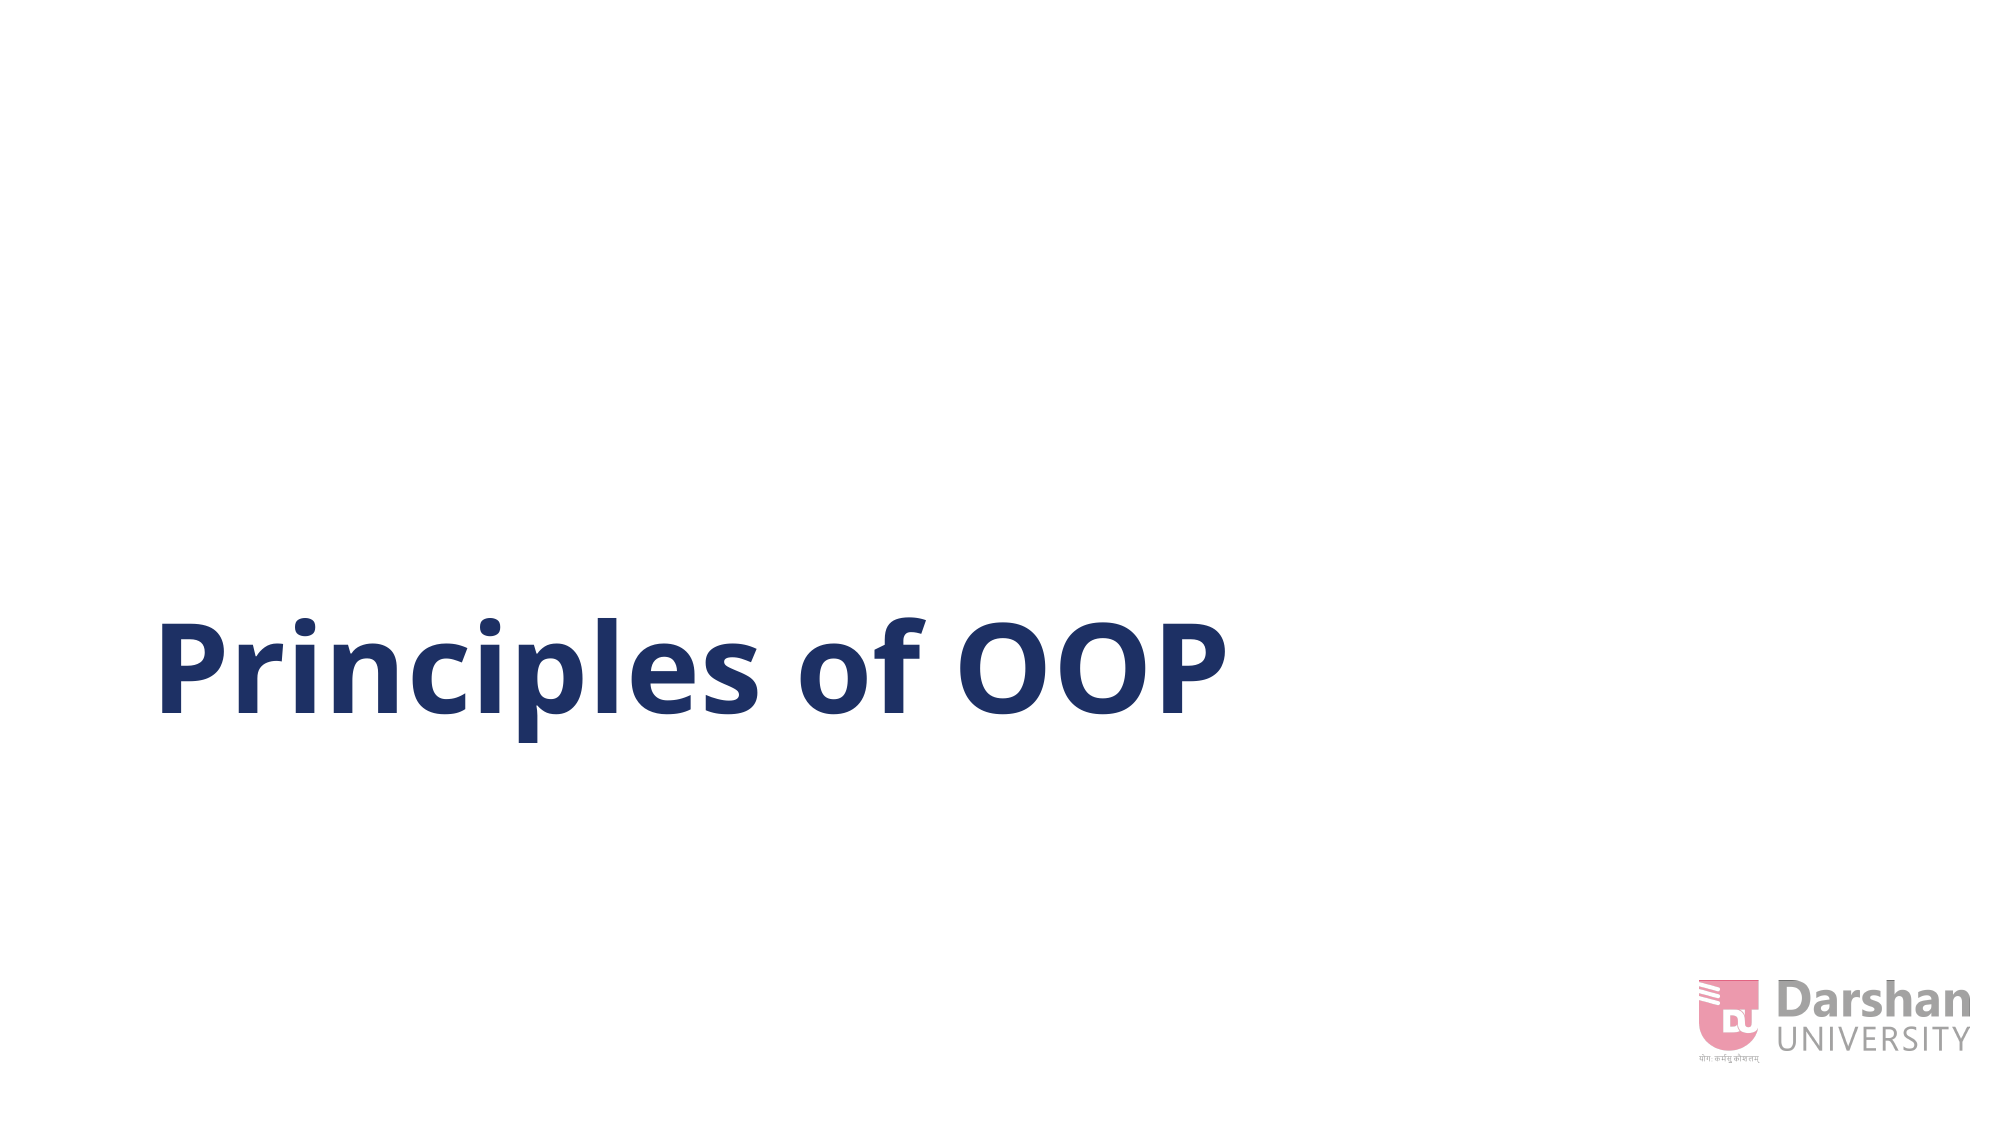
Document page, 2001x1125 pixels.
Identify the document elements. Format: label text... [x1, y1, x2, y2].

title Principles of OOP [136, 280, 1862, 749]
text_box inside class A:i=10 j=20 inside class B:k=300 100+200+300=600 inside class C:k=4000 1000+2000+3000+4000=10000 [1699, 980, 1970, 1063]
